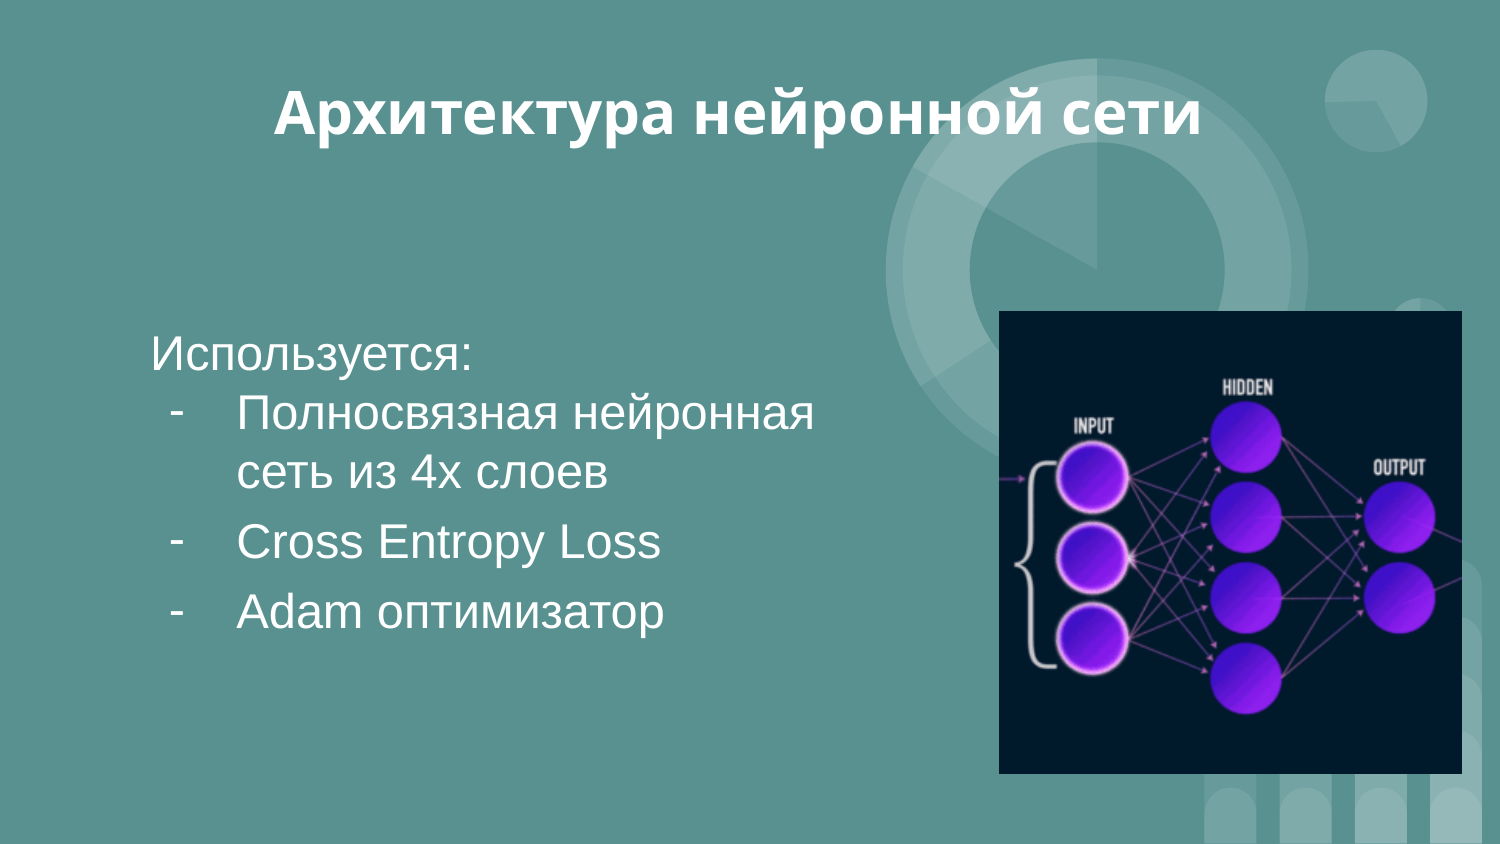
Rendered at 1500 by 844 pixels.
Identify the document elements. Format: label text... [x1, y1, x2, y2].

subtitle Используется: Полносвязная нейронная сеть из 4х слоев Cross Entropy Loss Adam оптимизатор [135, 307, 834, 704]
title Архитектура нейронной сети [259, 24, 1241, 197]
picture [999, 311, 1462, 774]
